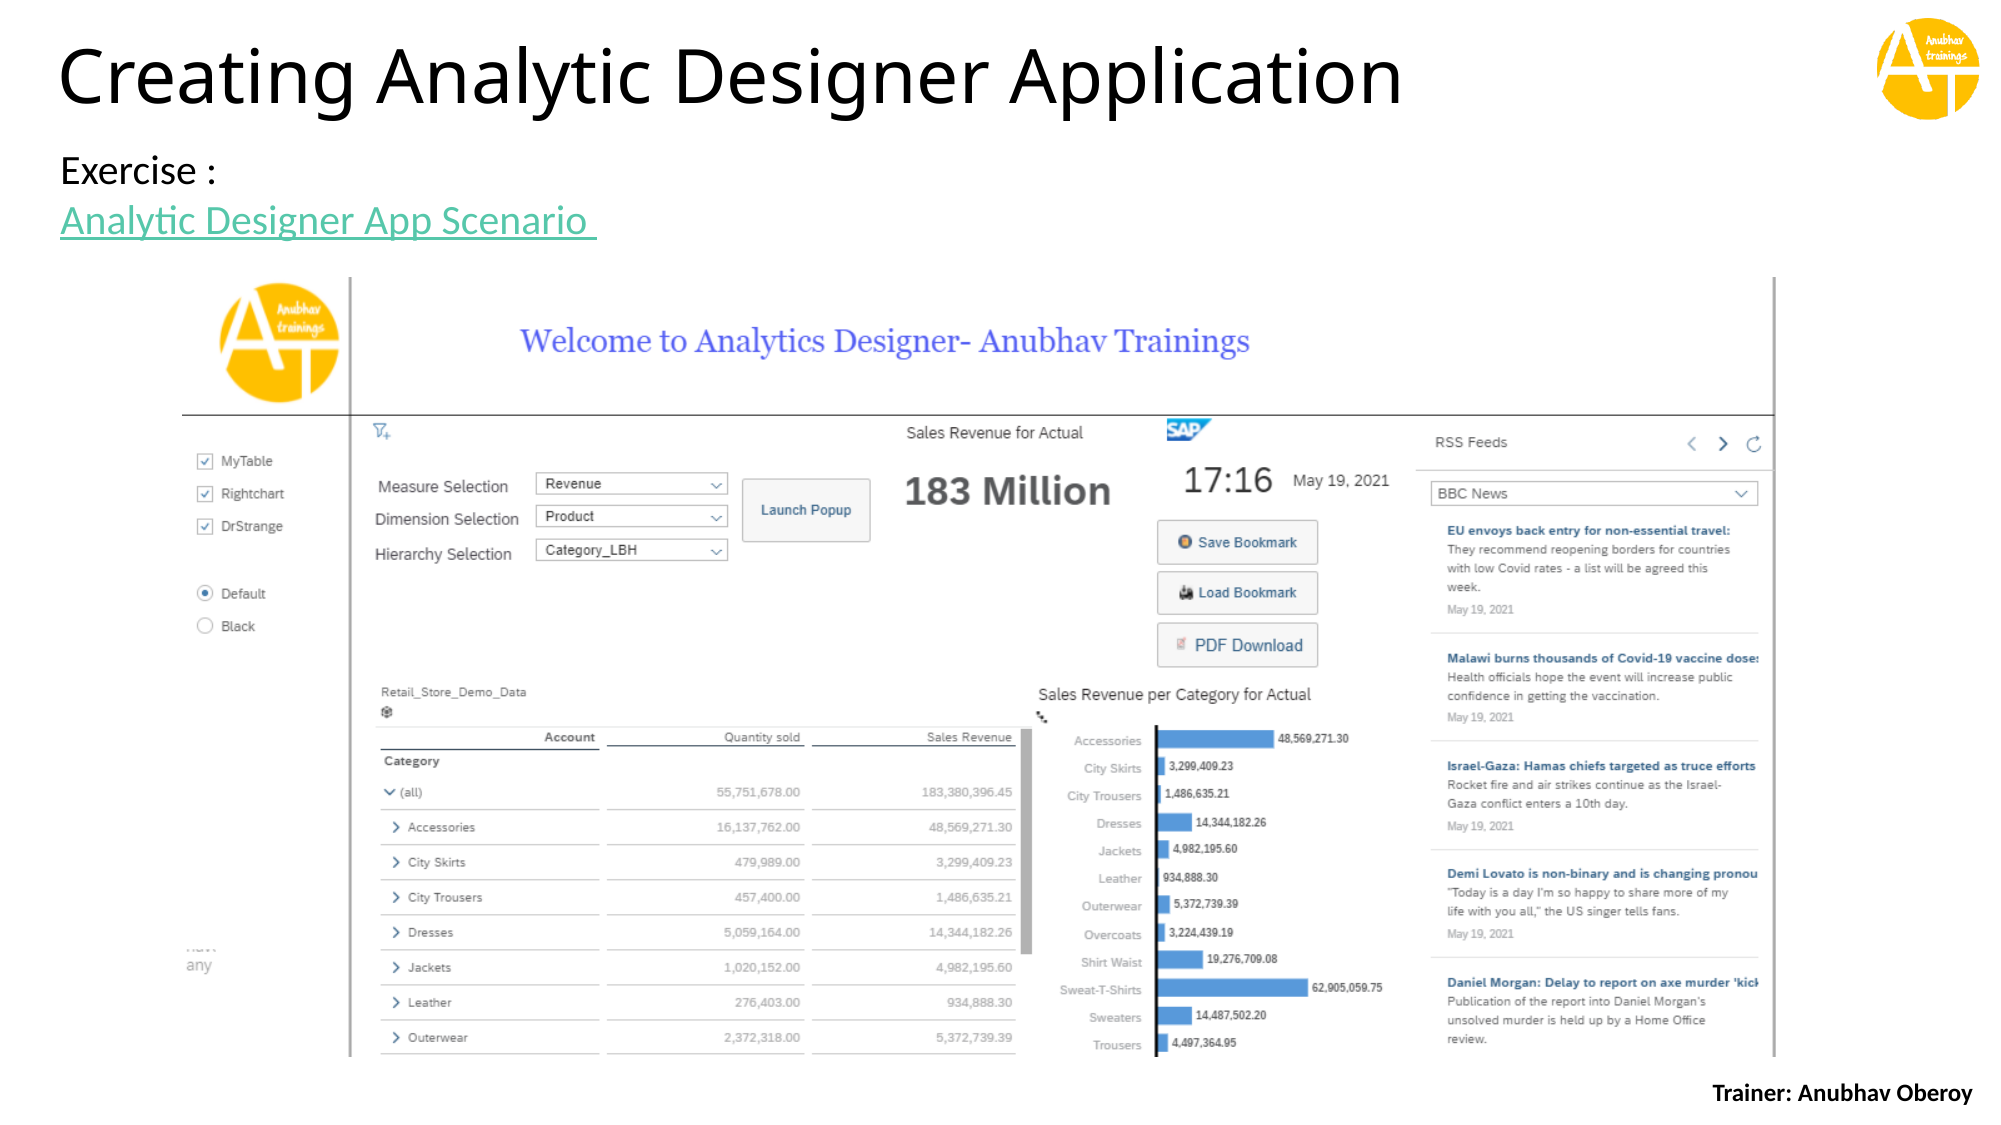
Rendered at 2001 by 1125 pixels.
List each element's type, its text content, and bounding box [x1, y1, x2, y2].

text_box Exercise : Analytic Designer App Scenario [45, 135, 613, 250]
text_box Creating Analytic Designer Application [42, 30, 1896, 148]
picture [182, 277, 1776, 1057]
picture [1866, 11, 1985, 128]
footer Trainer: Anubhav Oberoy [1660, 1074, 2000, 1108]
